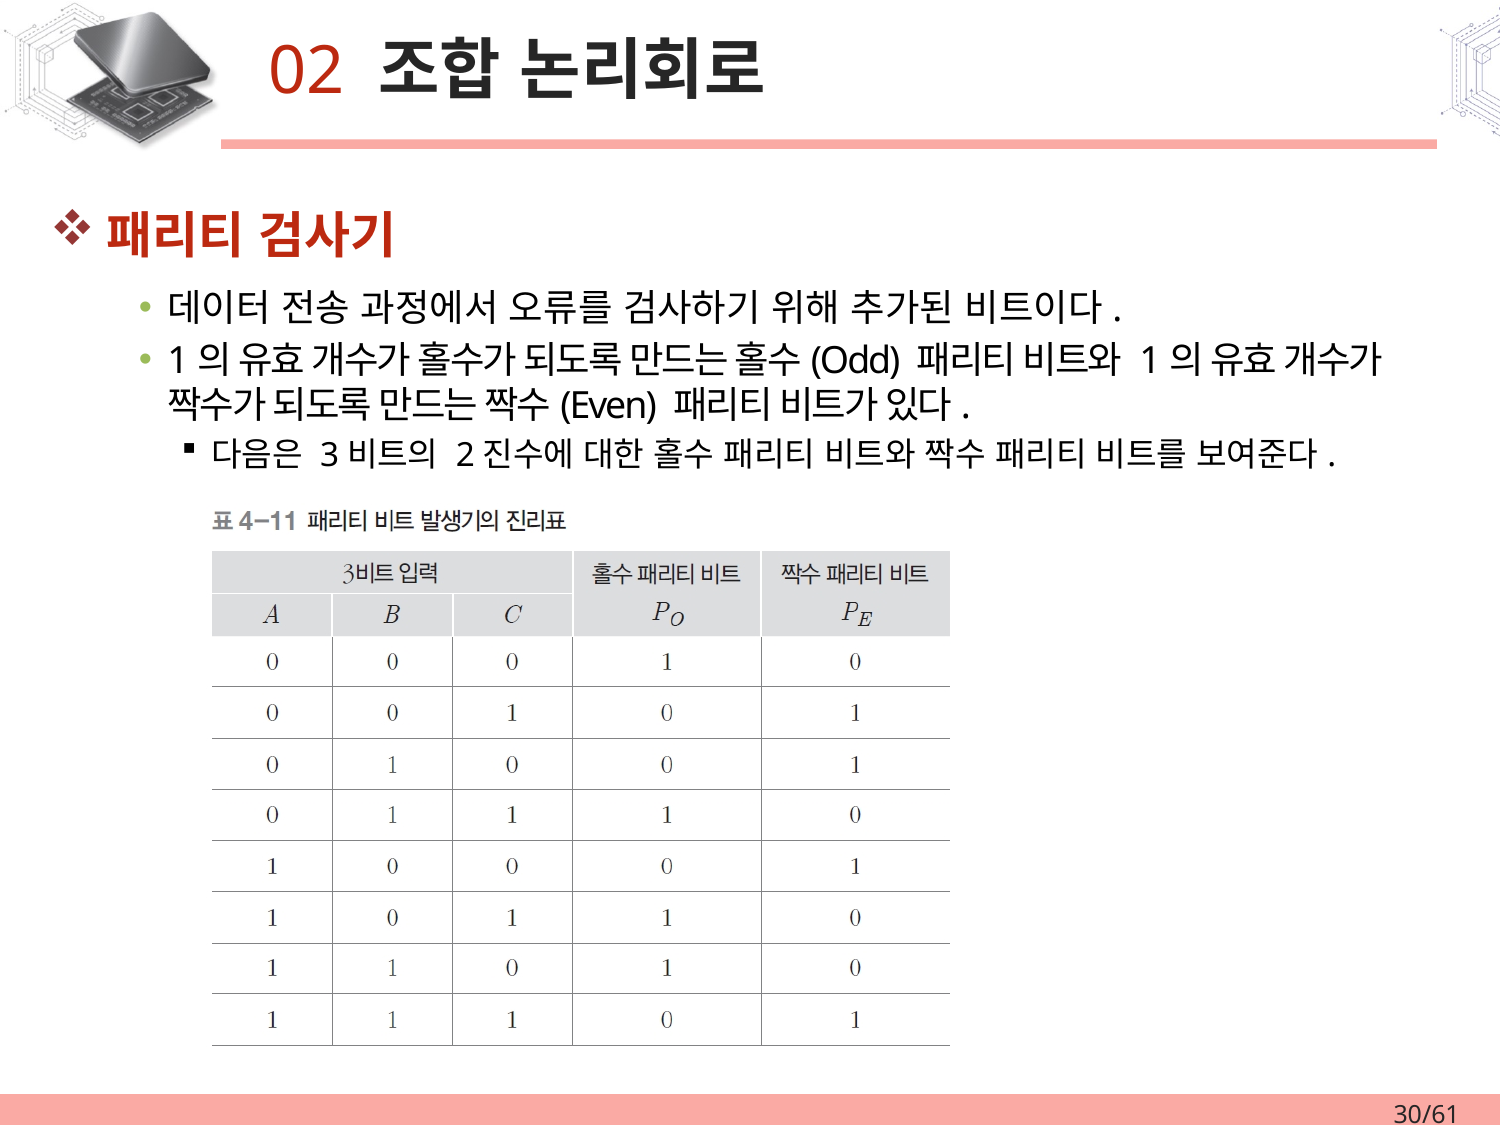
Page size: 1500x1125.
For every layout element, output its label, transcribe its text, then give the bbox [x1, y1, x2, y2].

text_box 02 조합 논리회로 [253, 19, 1414, 115]
picture [206, 503, 951, 1048]
picture [0, 1, 221, 155]
list 패리티 검사기 데이터 전송 과정에서 오류를 검사하기 위해 추가된 비트이다. 1의 유효 개수가 홀수가 되도록 만드는 홀수(Odd) 패리티 비트와 1의 유효 개수가 짝수가 되도록 만드는 짝수(Even) 패리티 비트가 있다. 다음은 3비트의 2진수에 대한 홀수 패리티 비트와 짝수 패리티 비트를 보여준다. [35, 196, 1465, 1079]
picture [1437, 0, 1500, 154]
